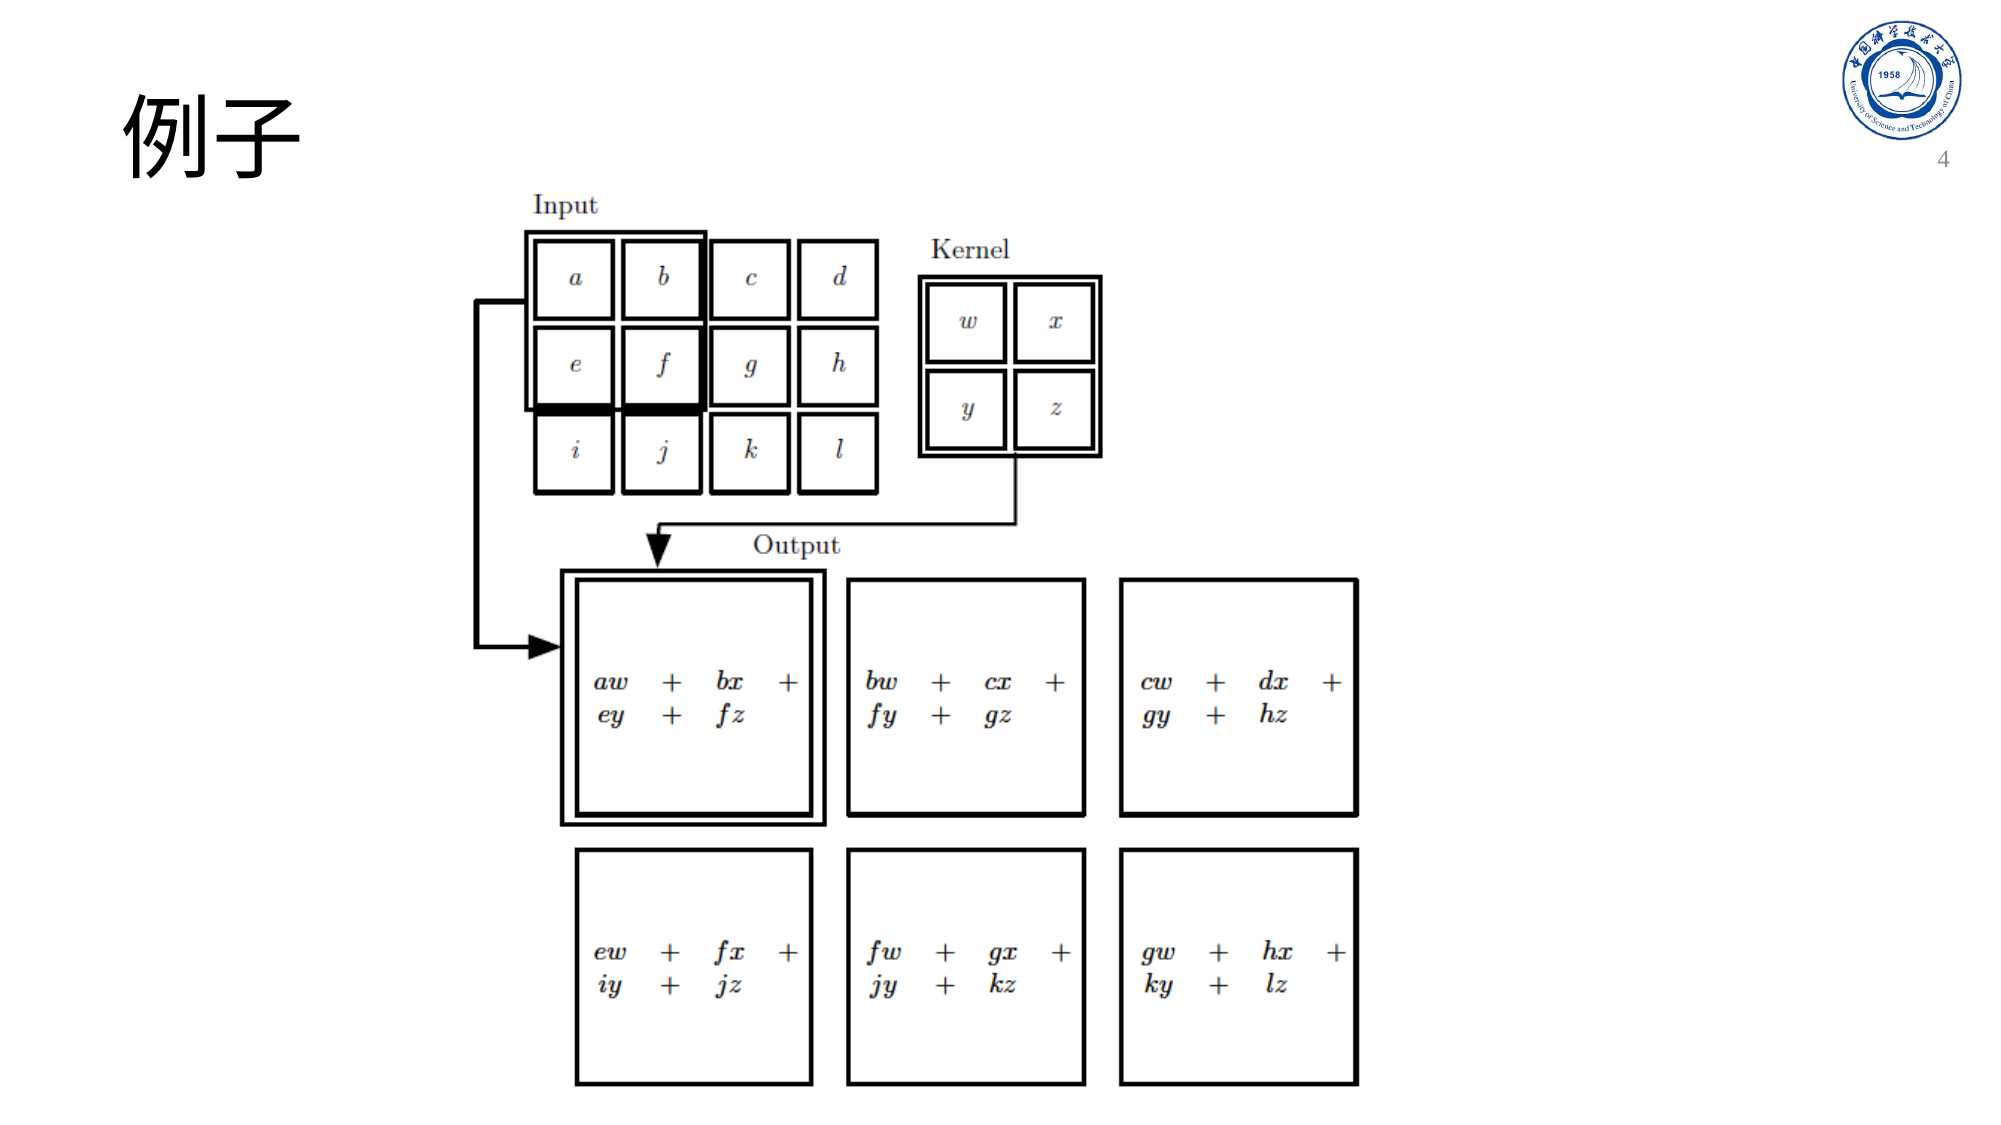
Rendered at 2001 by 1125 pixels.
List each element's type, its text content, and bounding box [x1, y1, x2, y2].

picture [423, 175, 1419, 1100]
title 例子 [105, 59, 1900, 223]
slide_number 4 [1514, 127, 1965, 188]
picture [1839, 17, 1965, 127]
